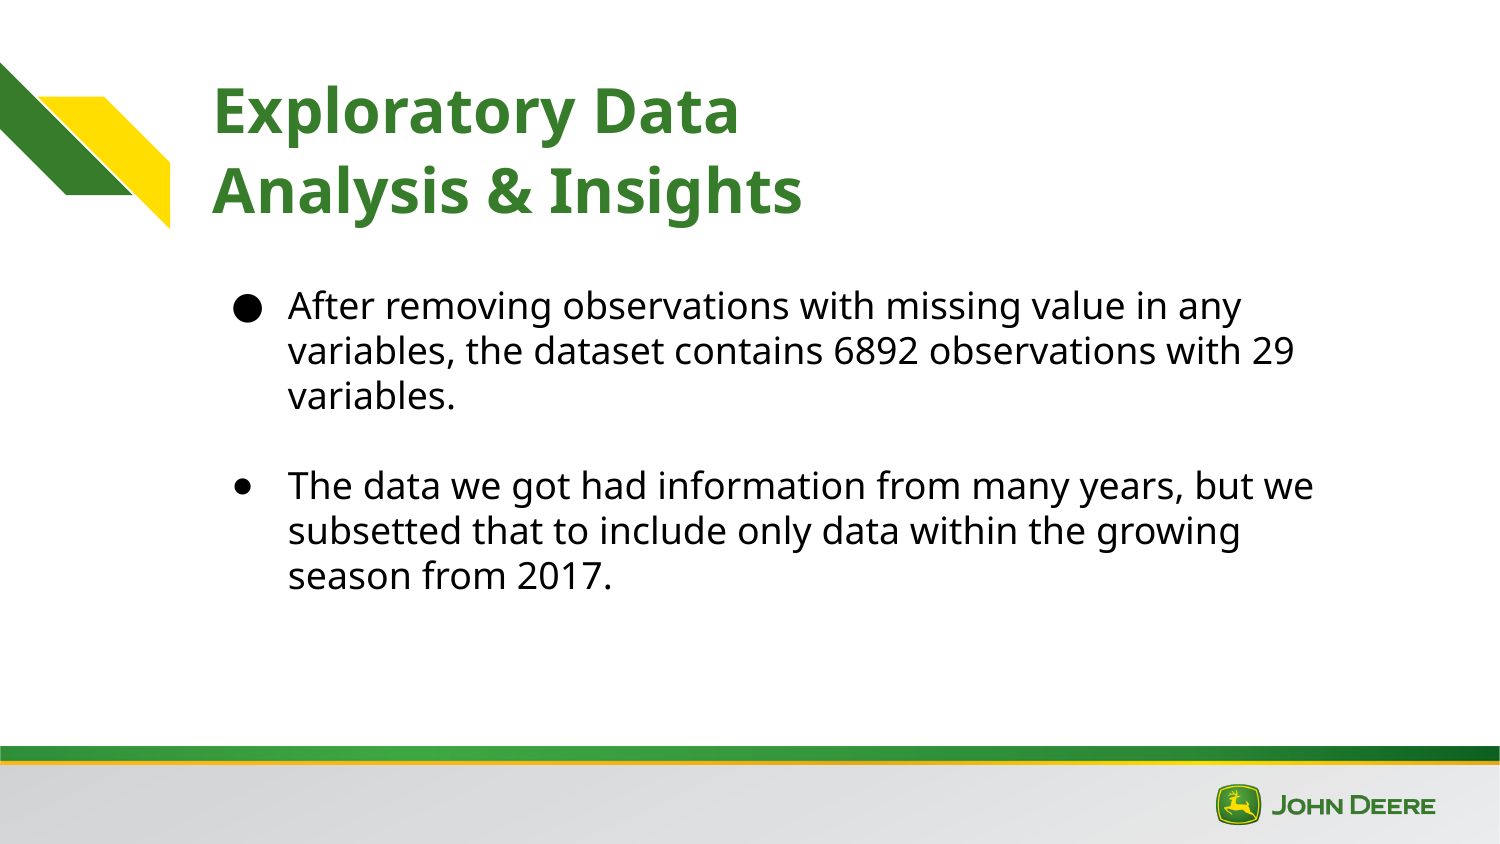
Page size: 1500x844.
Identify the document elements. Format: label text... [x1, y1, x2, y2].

list After removing observations with missing value in any variables, the dataset contains 6892 observations with 29 variables. The data we got had information from many years, but we subsetted that to include only data within the growing season from 2017. [212, 281, 1368, 716]
picture [0, 746, 1500, 844]
title Exploratory Data Analysis & Insights [212, 64, 1272, 215]
